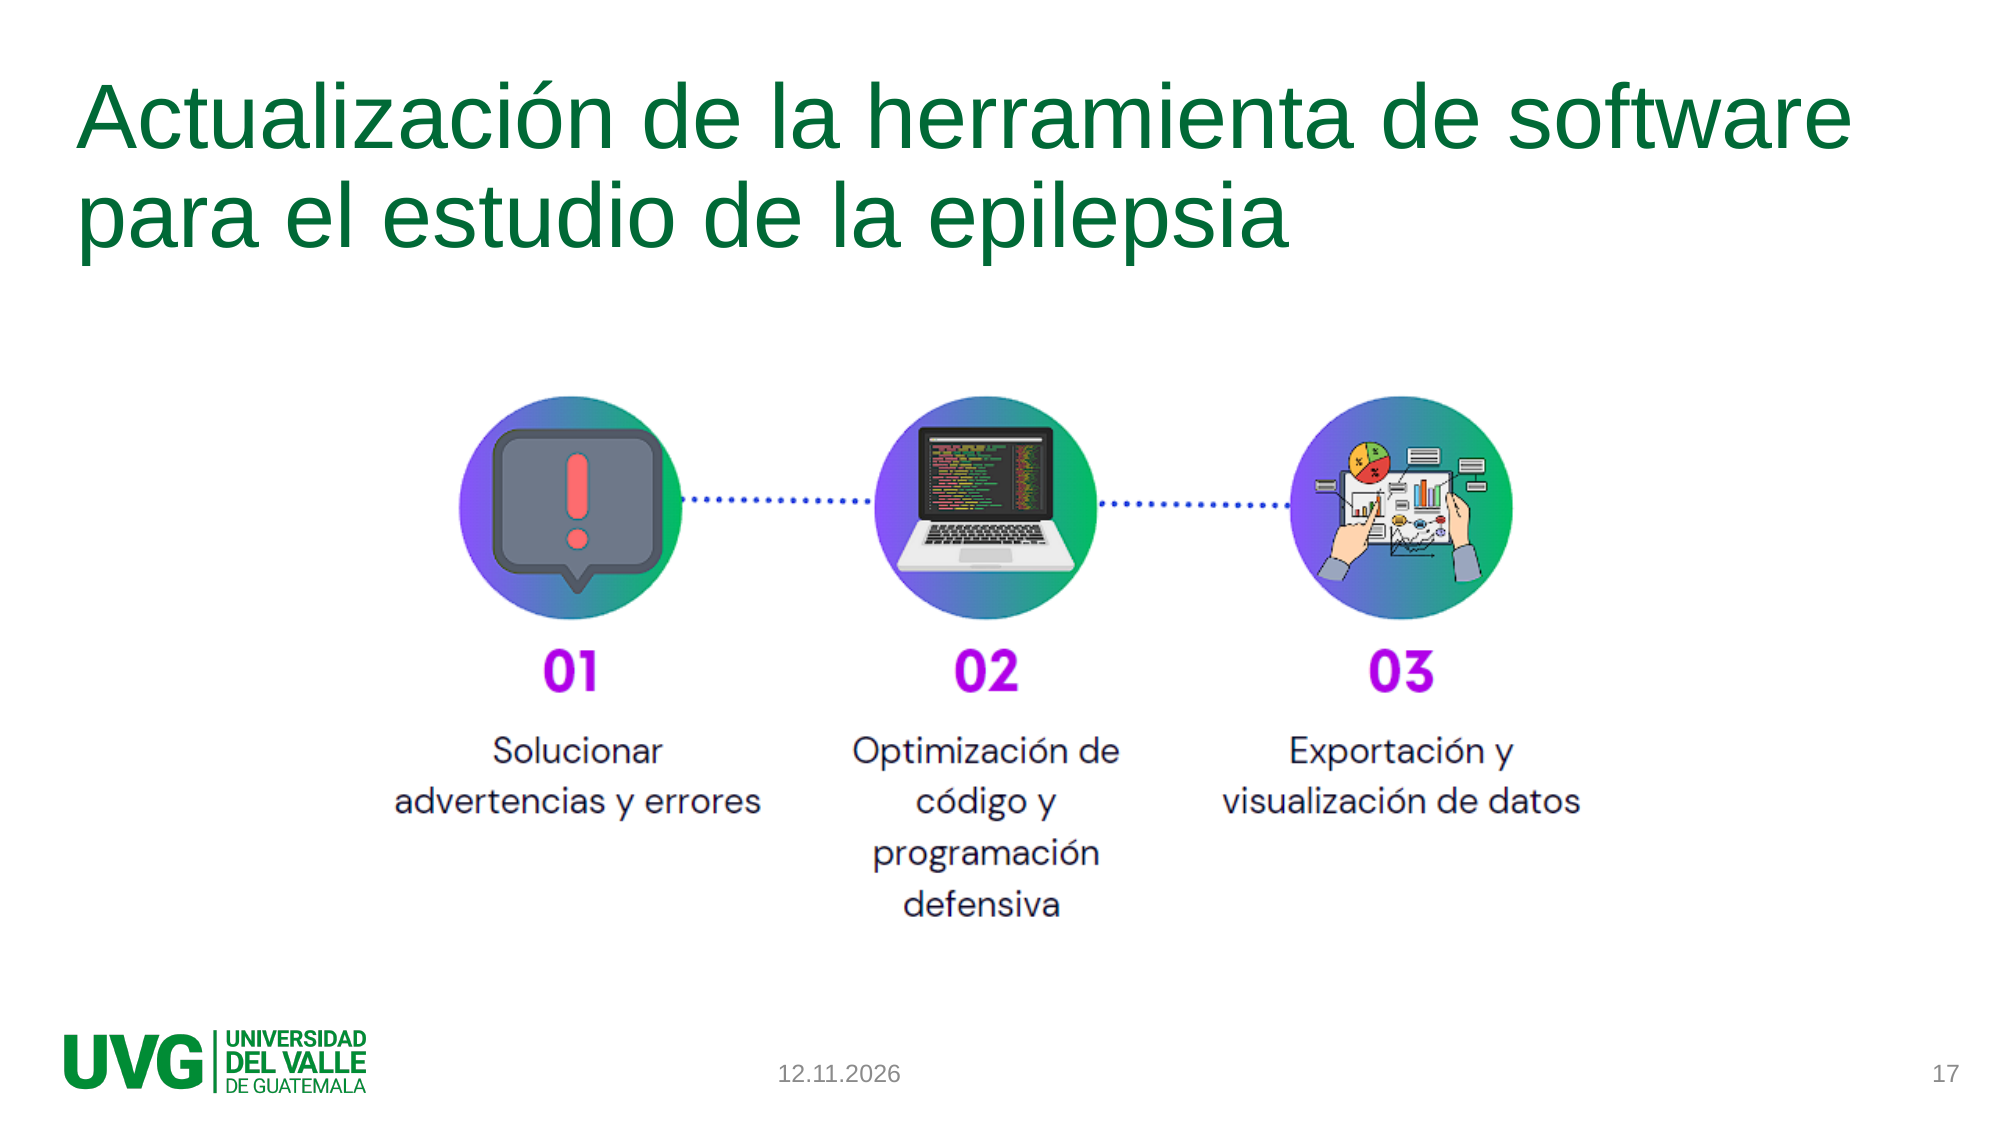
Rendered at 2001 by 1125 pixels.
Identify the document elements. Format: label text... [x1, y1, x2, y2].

picture [384, 389, 1591, 931]
slide_number 17 [1524, 1042, 1975, 1103]
title Actualización de la herramienta de software para el estudio de la epilepsia [61, 59, 1939, 278]
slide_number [762, 1042, 1213, 1103]
